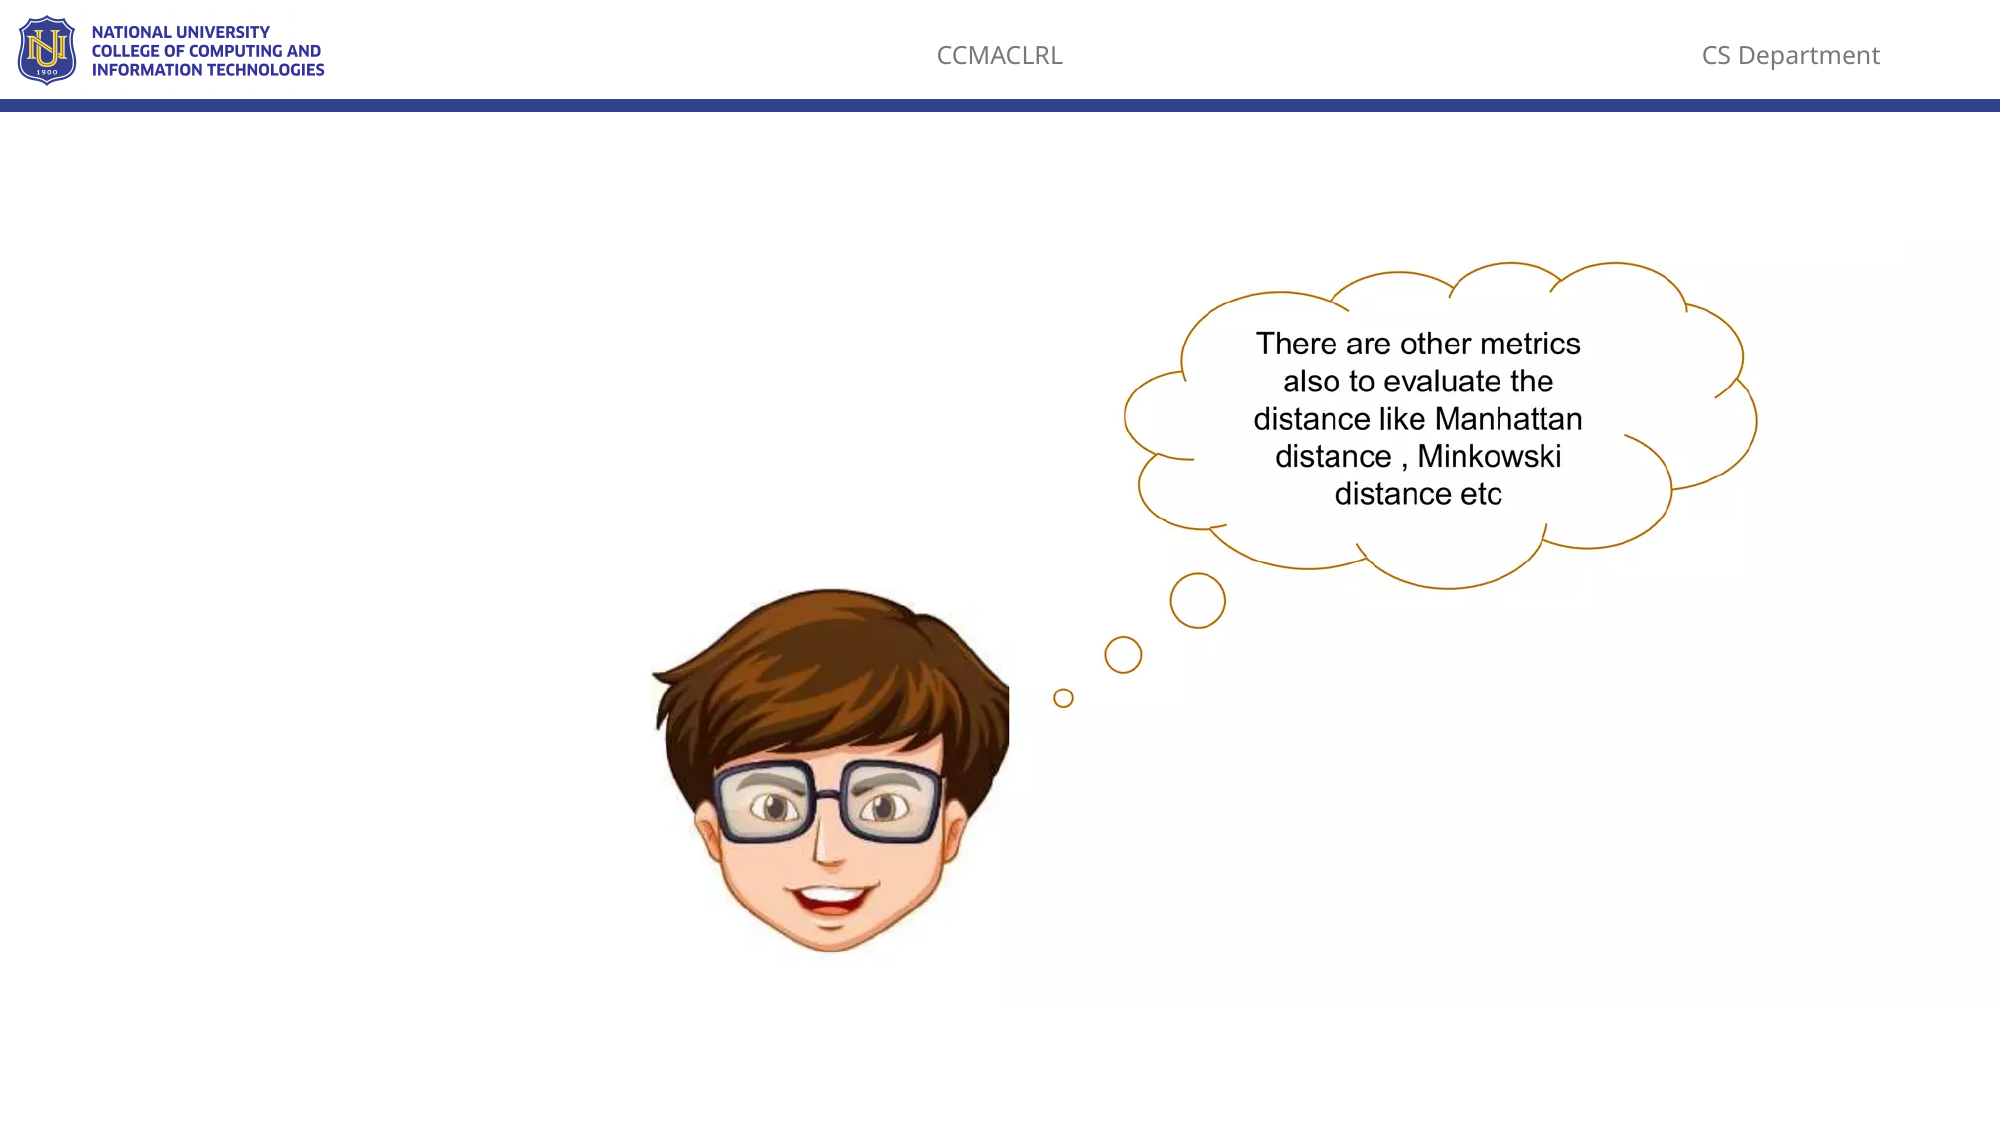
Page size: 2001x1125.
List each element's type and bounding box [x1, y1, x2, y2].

picture [0, 0, 337, 99]
picture [0, 244, 2000, 1007]
